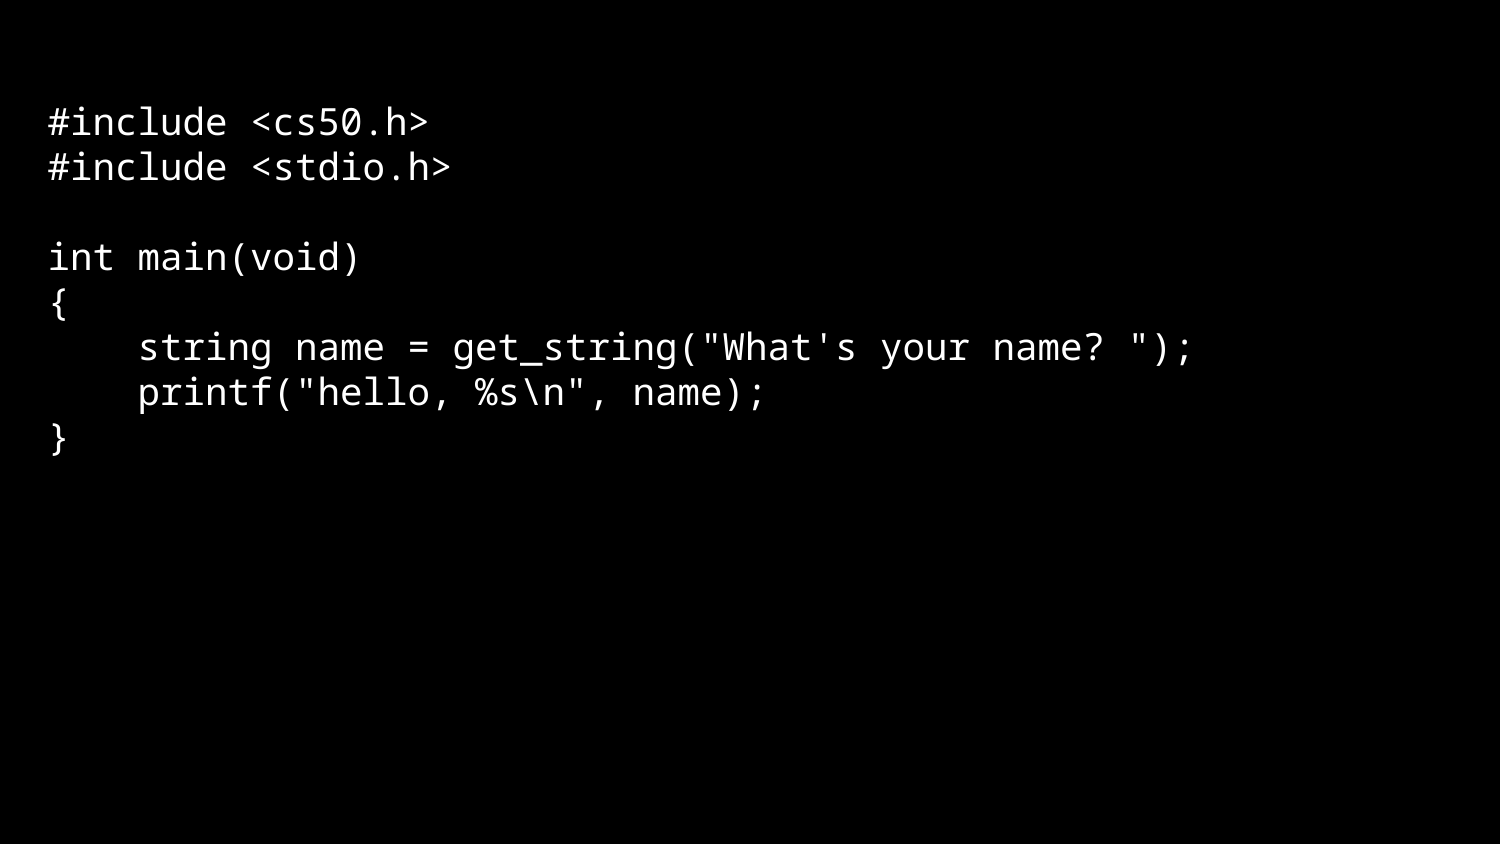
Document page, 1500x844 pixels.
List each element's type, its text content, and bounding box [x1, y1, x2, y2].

list #include <cs50.h> #include <stdio.h> int main(void) { string name = get_string("What's your name? "); printf("hello, %s\n", name); } [32, 37, 1431, 808]
